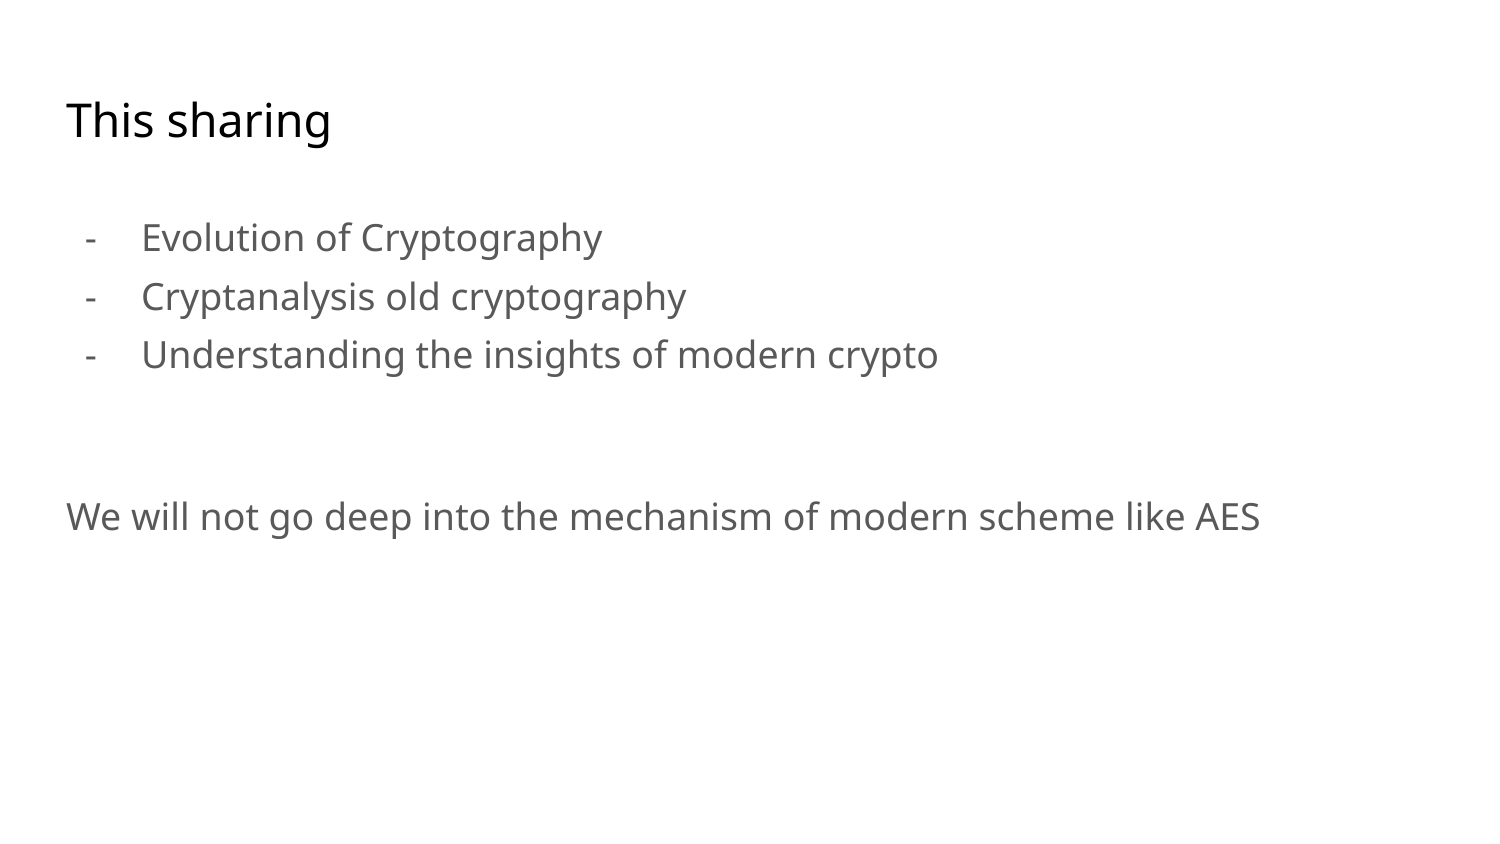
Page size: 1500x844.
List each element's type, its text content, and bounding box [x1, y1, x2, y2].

text_box We will not go deep into the mechanism of modern scheme like AES [51, 477, 1353, 553]
title This sharing [51, 72, 1449, 167]
list Evolution of Cryptography Cryptanalysis old cryptography Understanding the insights of modern crypto [51, 189, 1449, 750]
